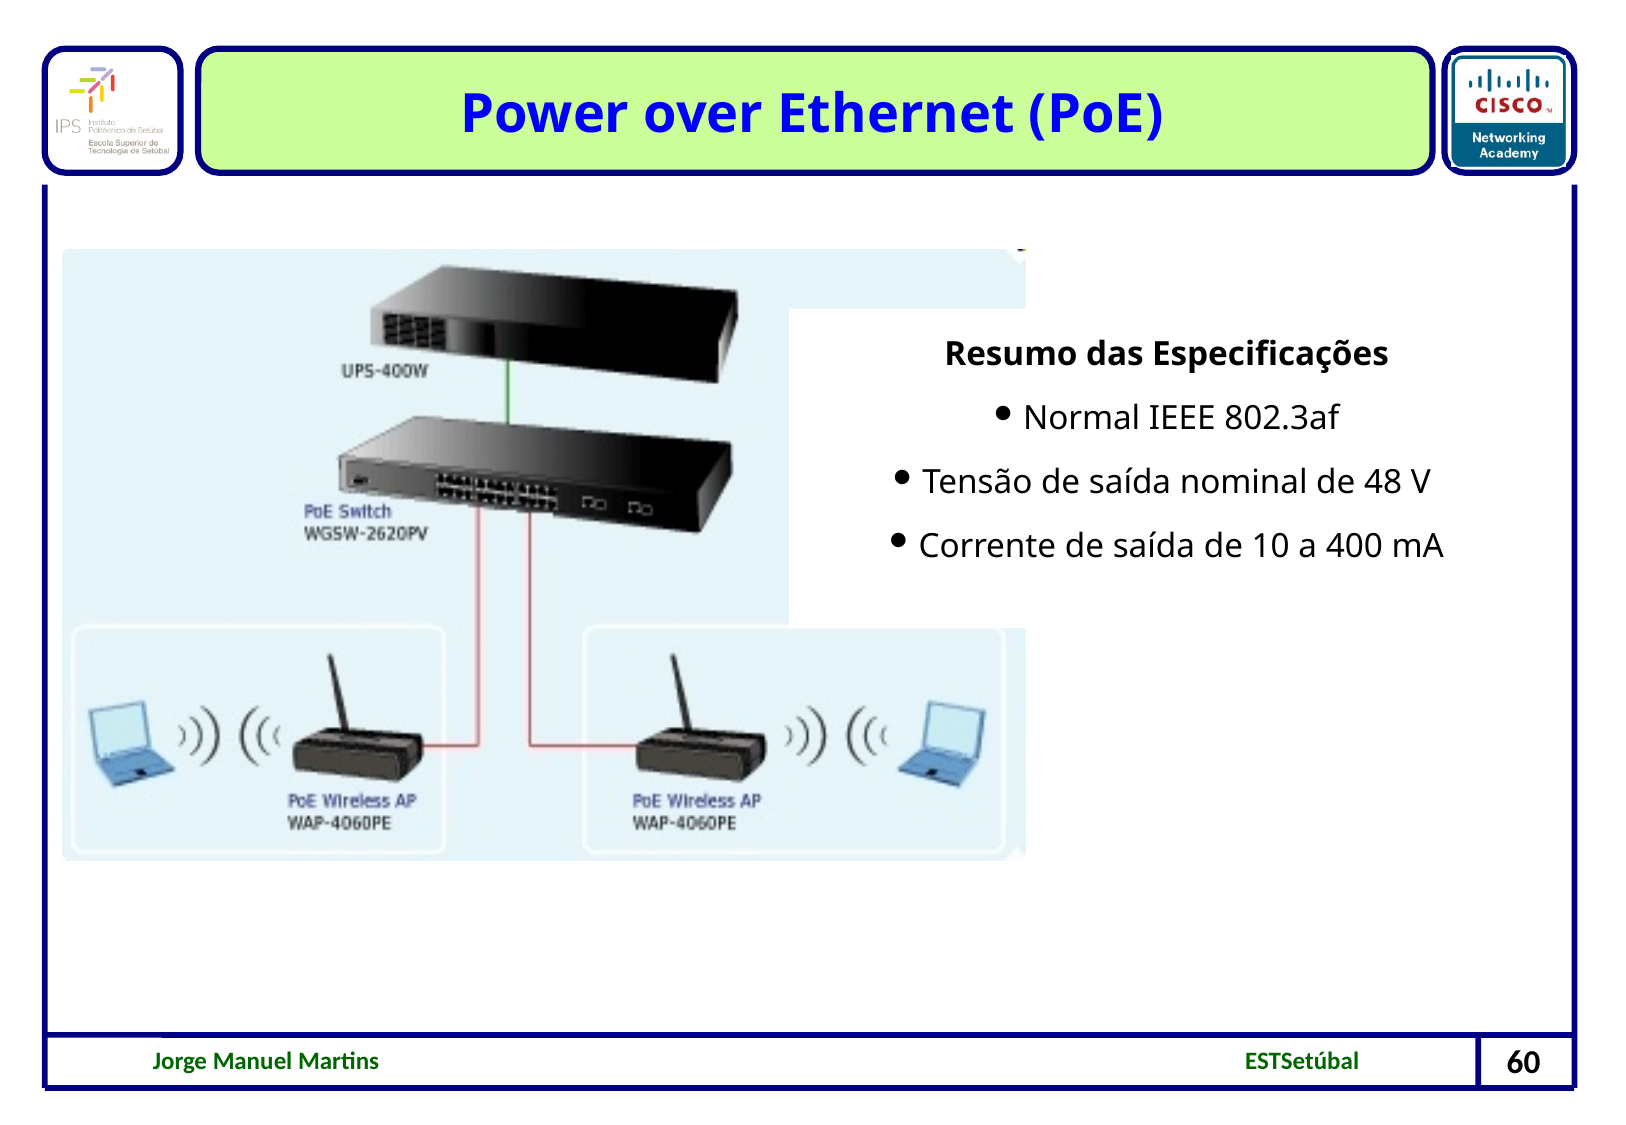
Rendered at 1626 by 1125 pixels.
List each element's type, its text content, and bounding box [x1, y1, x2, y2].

picture [1528, 133, 1535, 142]
picture [1455, 59, 1563, 123]
picture [56, 67, 169, 155]
picture [62, 249, 1026, 861]
picture [1536, 136, 1545, 144]
picture [1480, 148, 1494, 158]
picture [1558, 55, 1566, 61]
picture [1497, 149, 1537, 159]
picture [1451, 158, 1457, 167]
text_box Resumo das Especificações Normal IEEE 802.3af Tensão de saída nominal de 48 V Corrente de saída de 10 a 400 mA [1029, 308, 1545, 628]
text_box Power over Ethernet (PoE) [221, 72, 1404, 156]
picture [1473, 132, 1511, 142]
picture [1451, 55, 1461, 64]
picture [1511, 132, 1524, 142]
